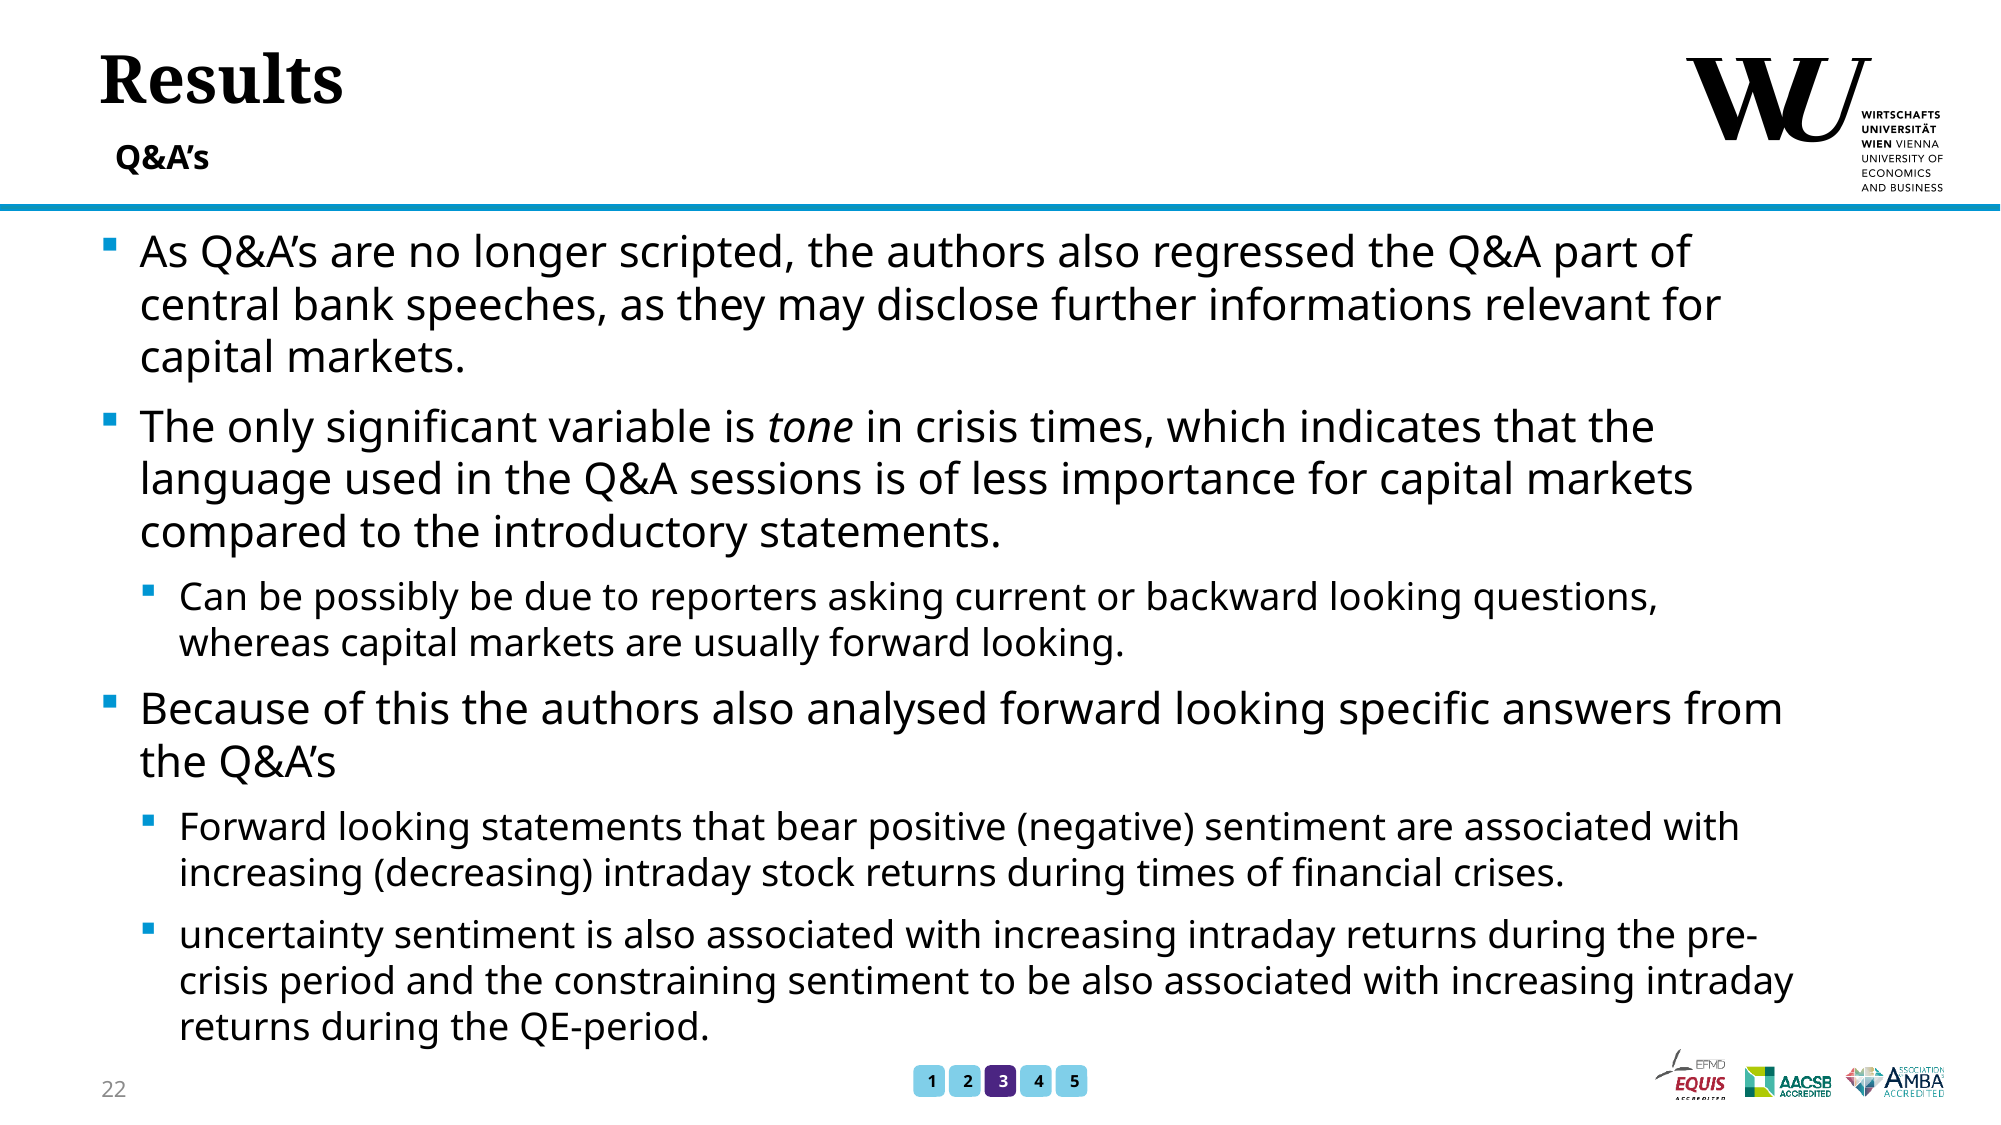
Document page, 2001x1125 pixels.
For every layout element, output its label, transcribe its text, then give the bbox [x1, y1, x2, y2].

slide_number 22 [101, 1065, 297, 1117]
text_box 4 [1020, 1065, 1052, 1097]
picture [1799, 58, 1943, 194]
text_box Results [99, 24, 1825, 129]
text_box 2 [948, 1065, 981, 1097]
text_box 3 [984, 1065, 1017, 1097]
text_box 5 [1055, 1065, 1088, 1097]
text_box Q&A’s [99, 129, 1799, 201]
picture [1655, 1049, 1944, 1100]
text_box 1 [913, 1065, 945, 1097]
text_box As Q&A’s are no longer scripted, the authors also regressed the Q&A part of central bank speeches, as they may disclose further informations relevant for capital markets. The only significant variable is tone in crisis times, which indicates that the language used in the Q&A sessions is of less importance for capital markets compared to the introductory statements. Can be possibly be due to reporters asking current or backward looking questions, whereas capital markets are usually forward looking. Because of this the authors also analysed forward looking specific answers from the Q&A’s Forward looking statements that bear positive (negative) sentiment are associated with increasing (decreasing) intraday stock returns during times of financial crises. uncertainty sentiment is also associated with increasing intraday returns during the pre-crisis period and the constraining sentiment to be also associated with increasing intraday returns during the QE-period. [99, 216, 1798, 976]
